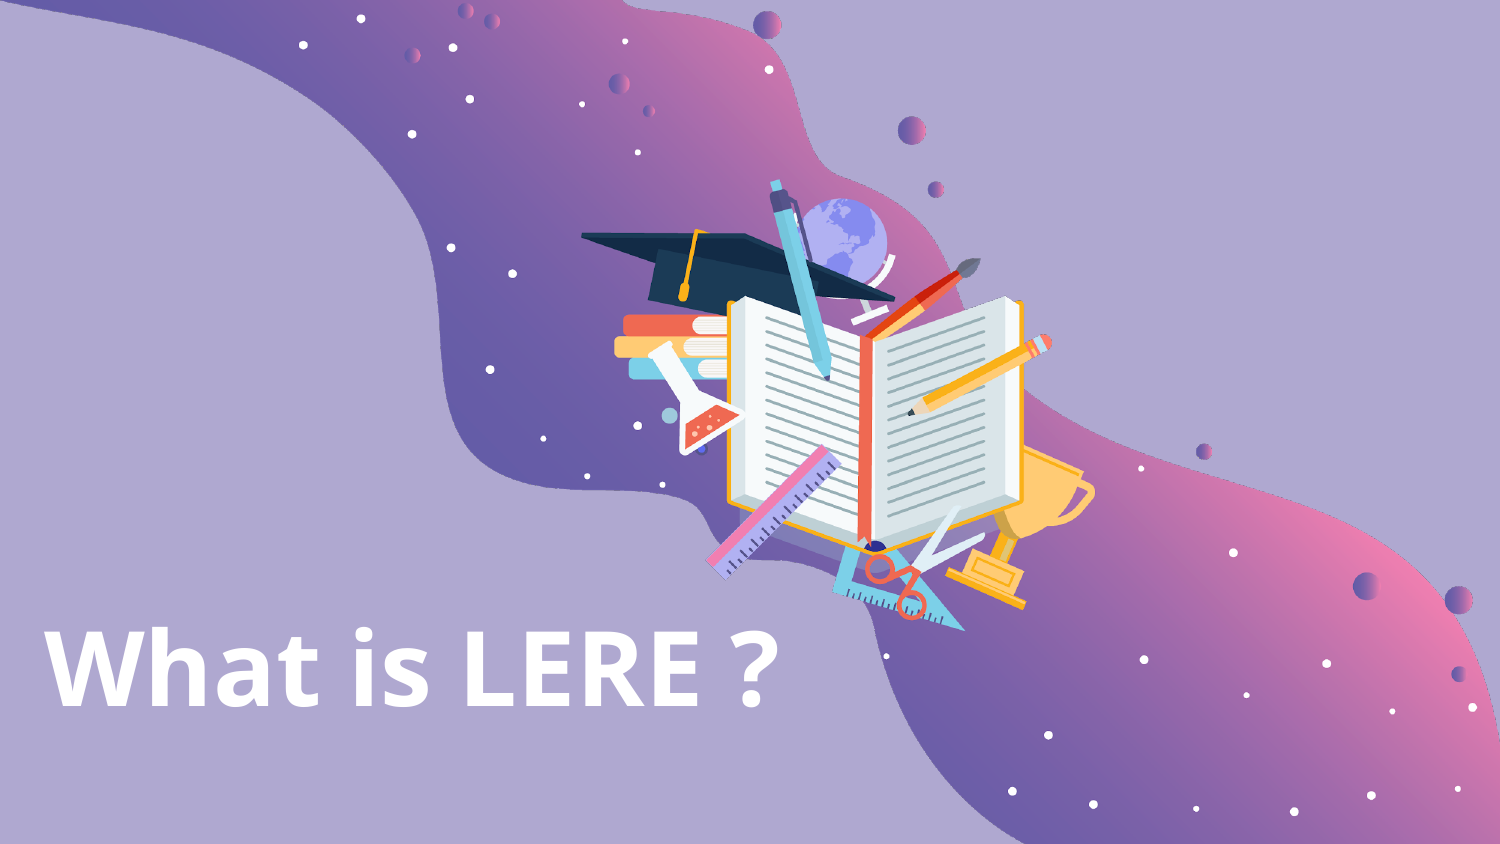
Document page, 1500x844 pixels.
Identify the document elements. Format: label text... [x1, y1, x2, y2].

subtitle What is LERE ? [29, 484, 895, 844]
picture [0, 0, 1500, 844]
